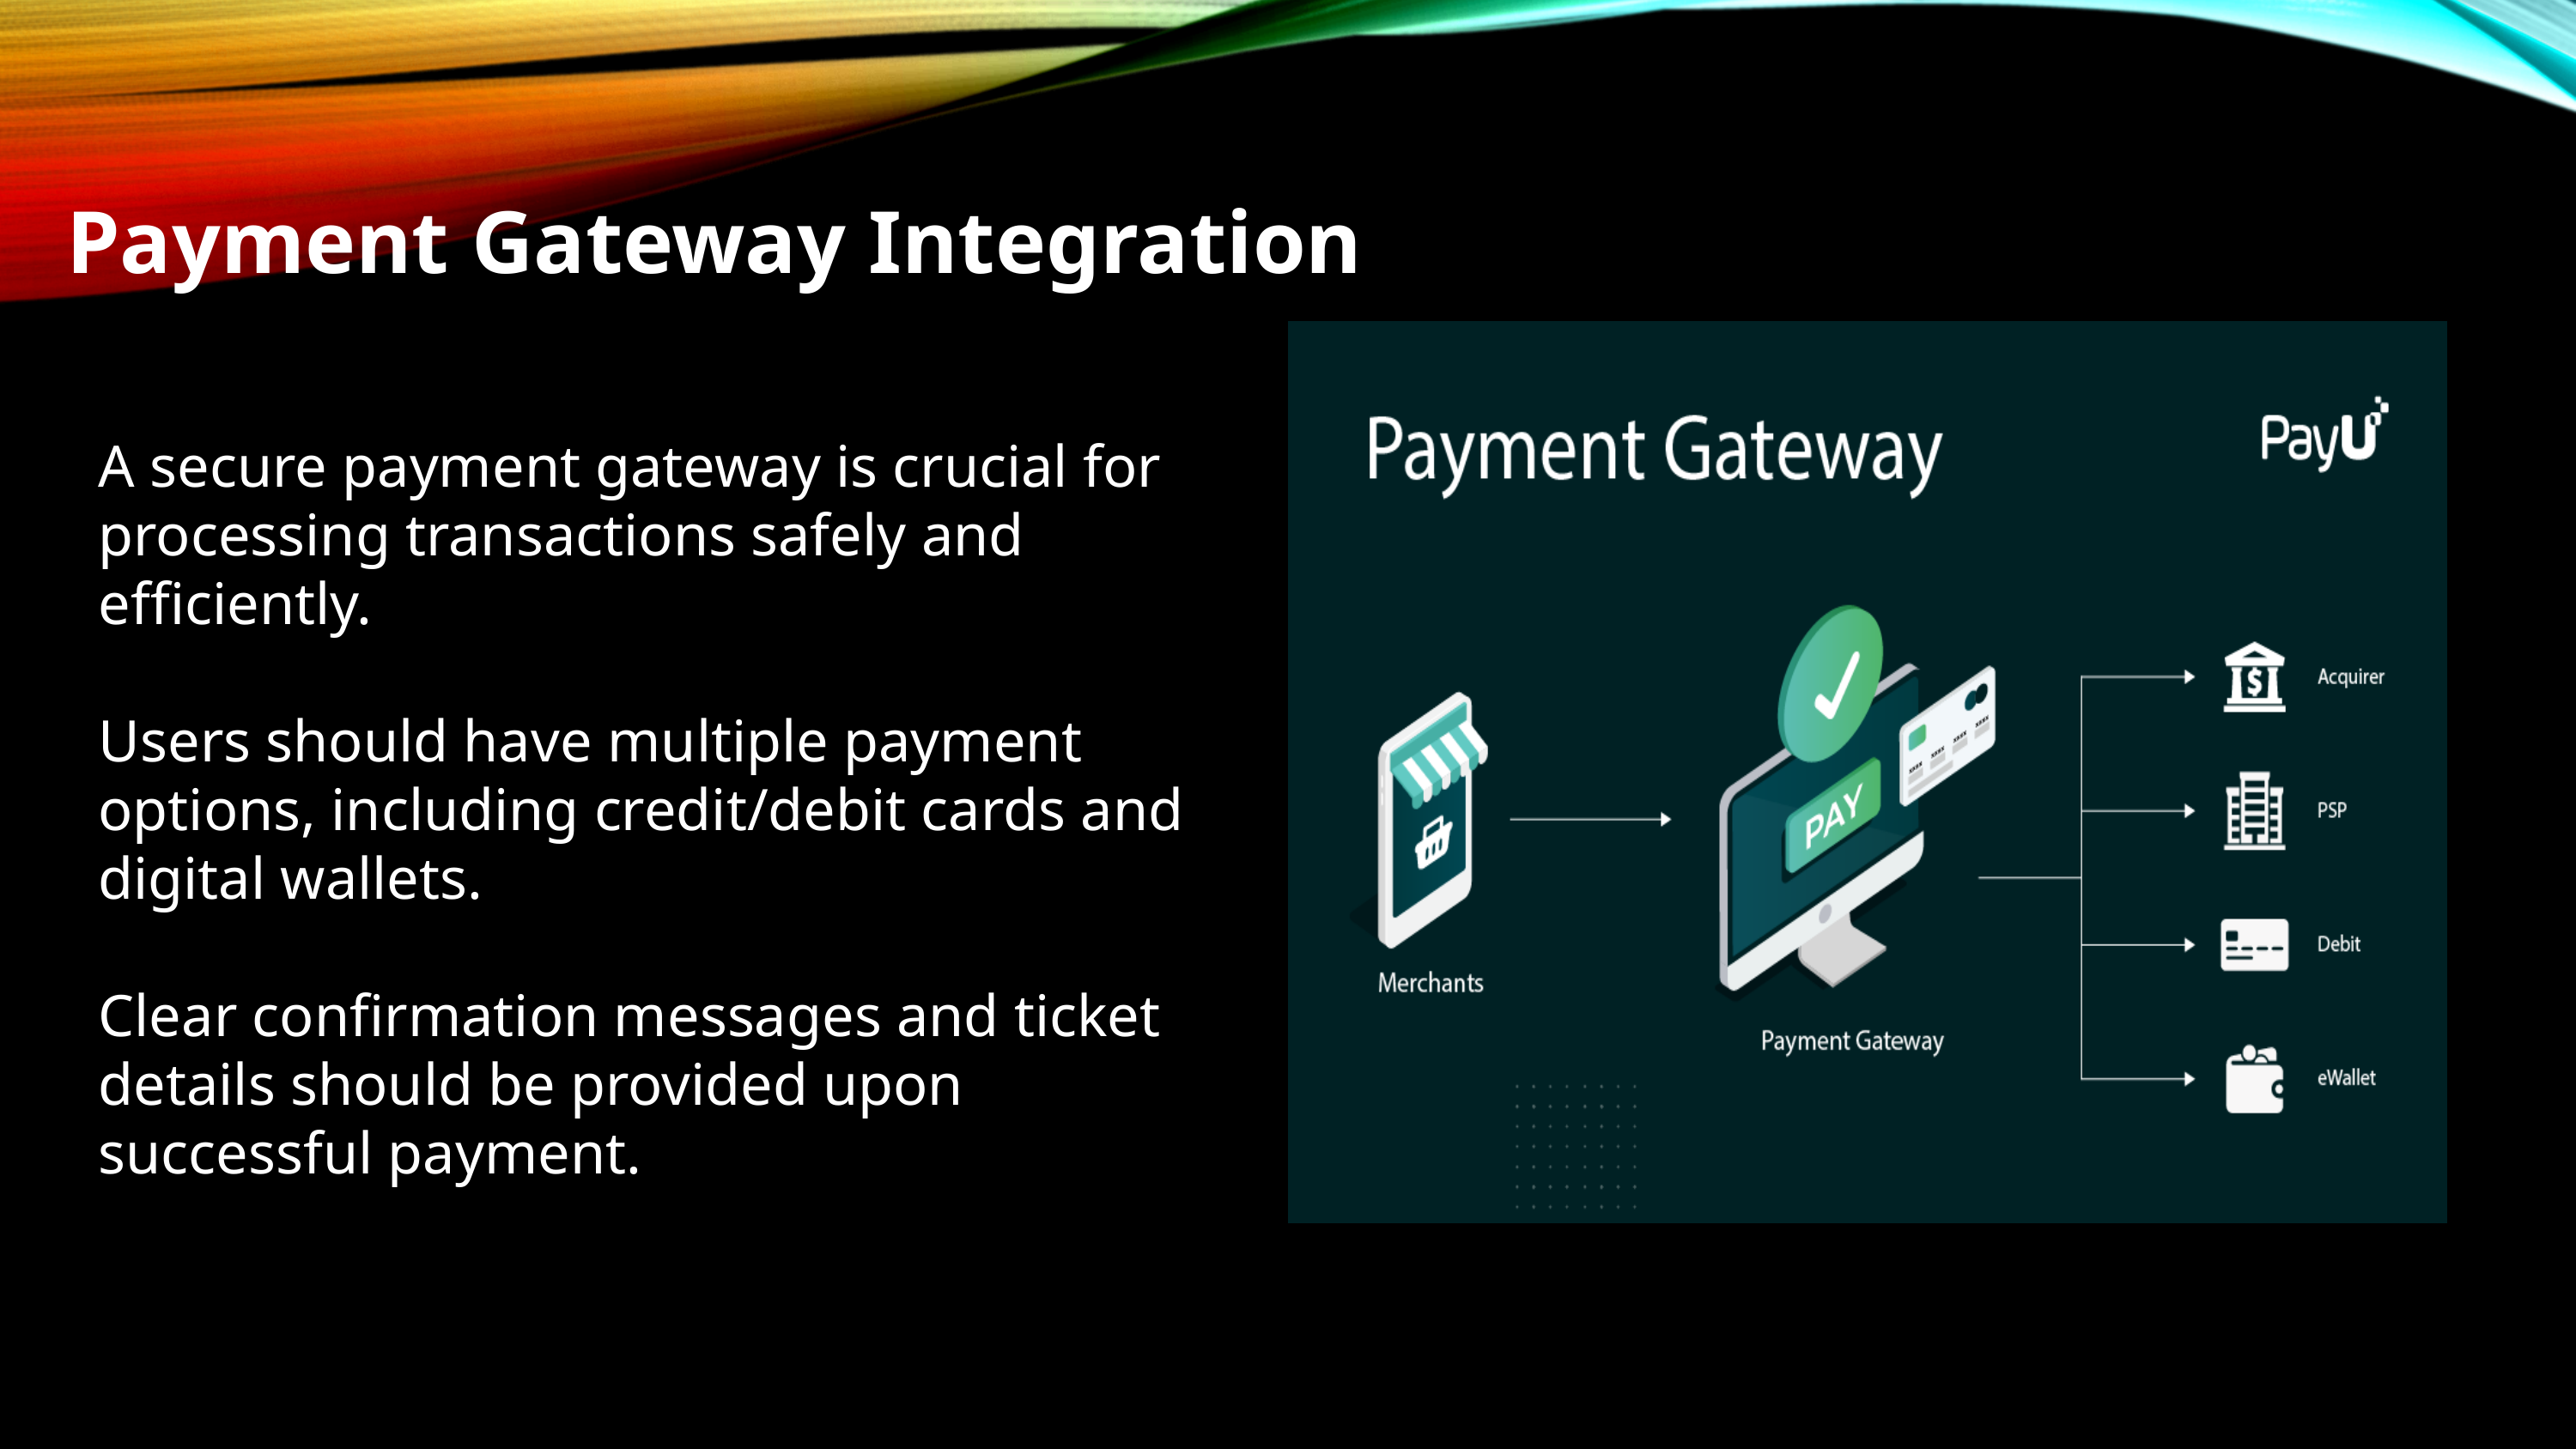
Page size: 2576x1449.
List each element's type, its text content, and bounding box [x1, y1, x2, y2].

picture [0, 0, 2576, 305]
picture [1287, 321, 2448, 1224]
text_box Payment Gateway Integration [53, 123, 2372, 355]
text_box A secure payment gateway is crucial for processing transactions safely and efficiently. Users should have multiple payment options, including credit/debit cards and digital wallets. Clear confirmation messages and ticket details should be provided upon successful payment. [85, 423, 1245, 1325]
